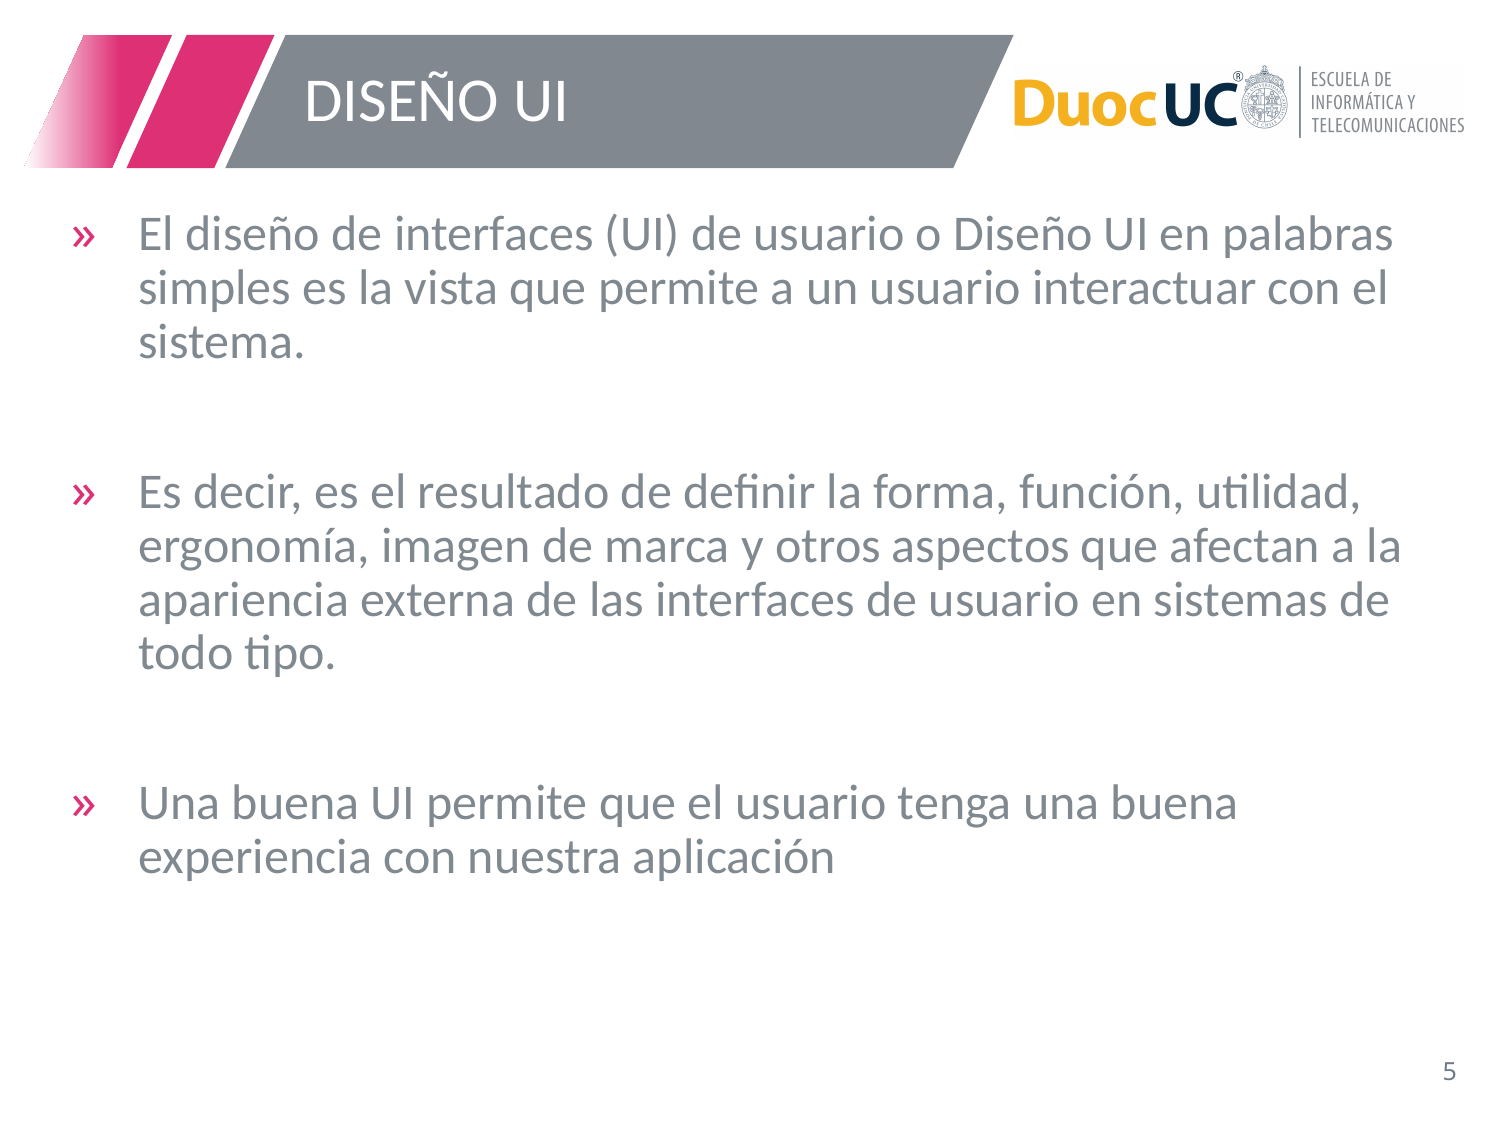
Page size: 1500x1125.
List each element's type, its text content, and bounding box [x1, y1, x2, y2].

list El diseño de interfaces (UI) de usuario o Diseño UI en palabras simples es la vista que permite a un usuario interactuar con el sistema. Es decir, es el resultado de definir la forma, función, utilidad, ergonomía, imagen de marca y otros aspectos que afectan a la apariencia externa de las interfaces de usuario en sistemas de todo tipo. Una buena UI permite que el usuario tenga una buena experiencia con nuestra aplicación [48, 199, 1452, 1043]
picture [1013, 63, 1465, 140]
title DISEÑO UI [289, 34, 993, 169]
